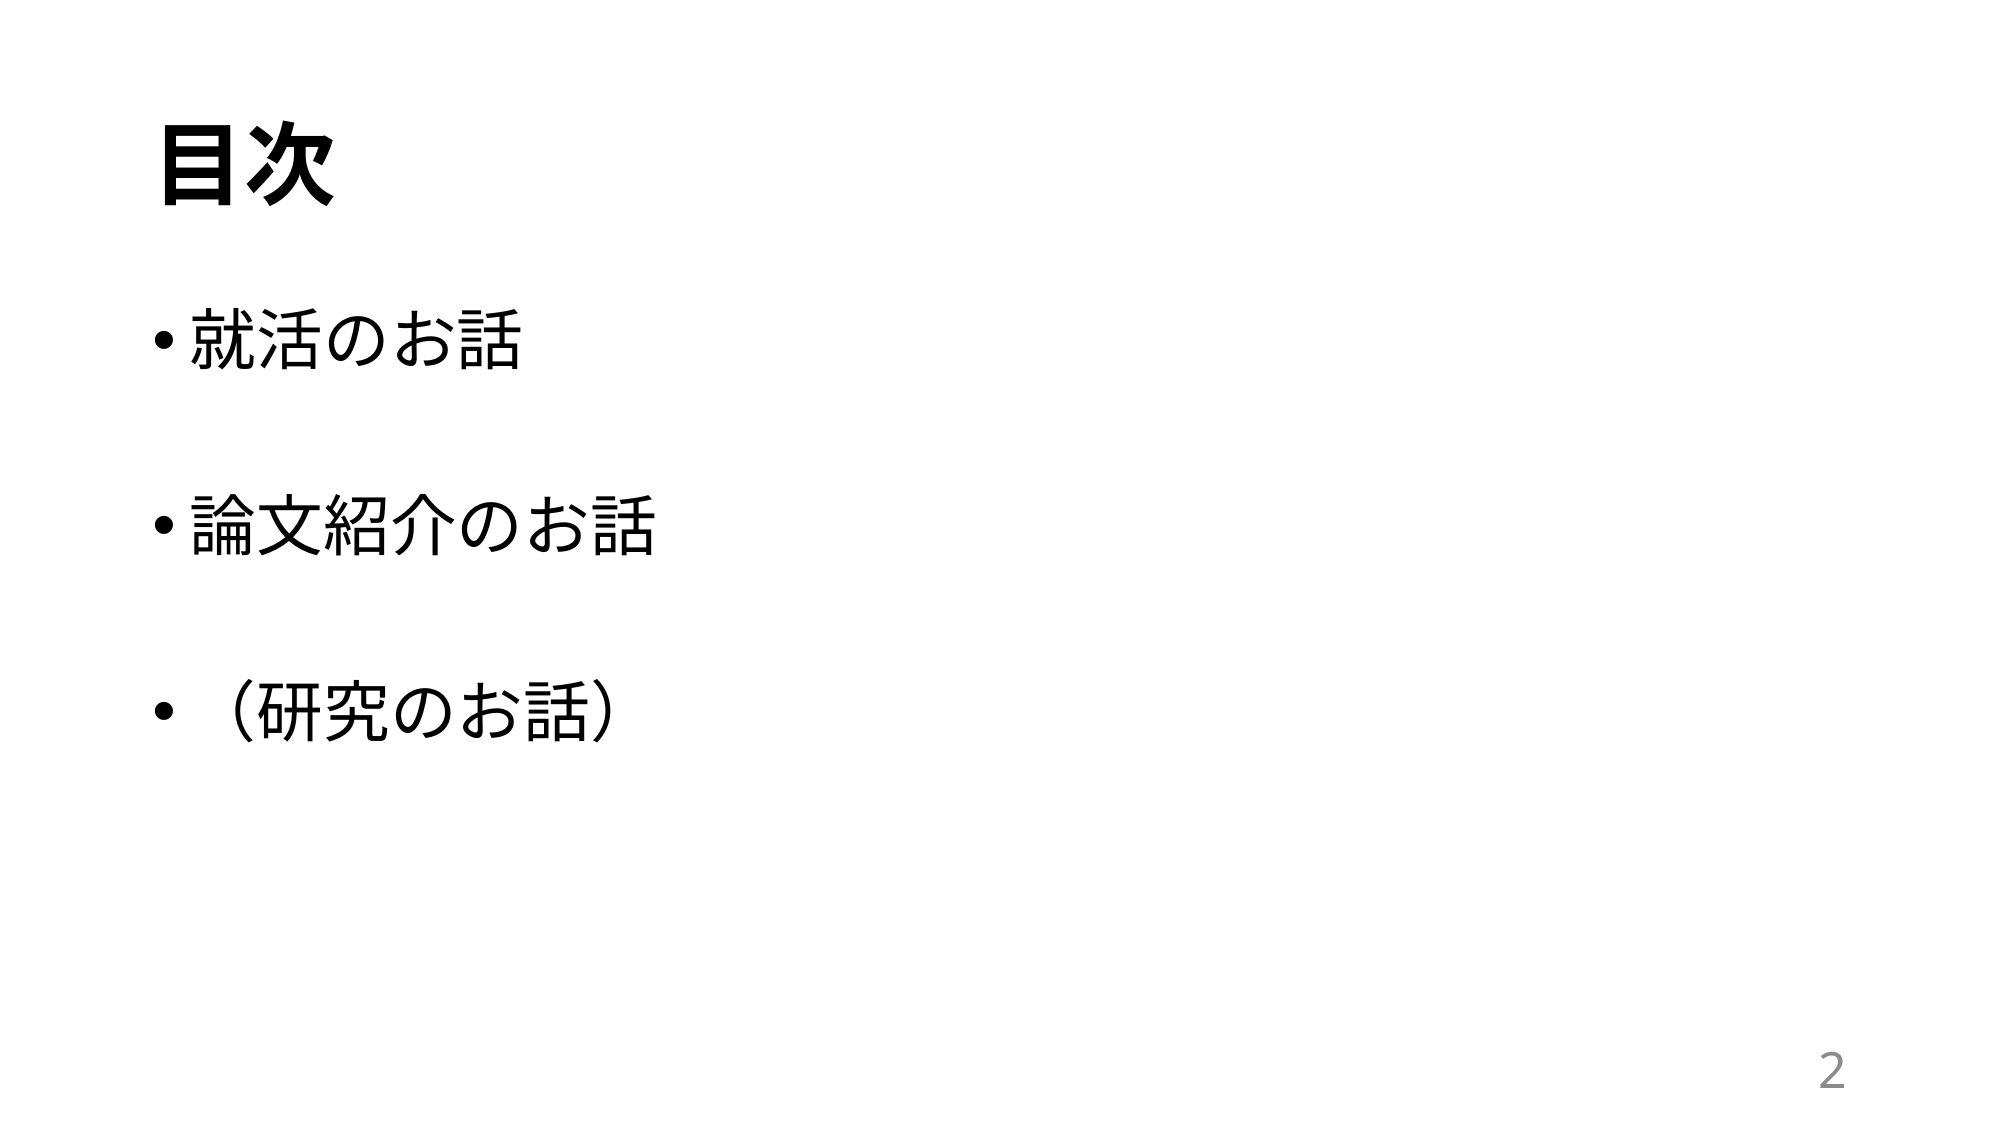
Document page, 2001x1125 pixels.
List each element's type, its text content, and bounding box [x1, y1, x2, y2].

list 就活のお話 論文紹介のお話 （研究のお話） [137, 299, 1863, 1014]
title 目次 [137, 59, 1863, 278]
slide_number 1 [1412, 1042, 1863, 1103]
